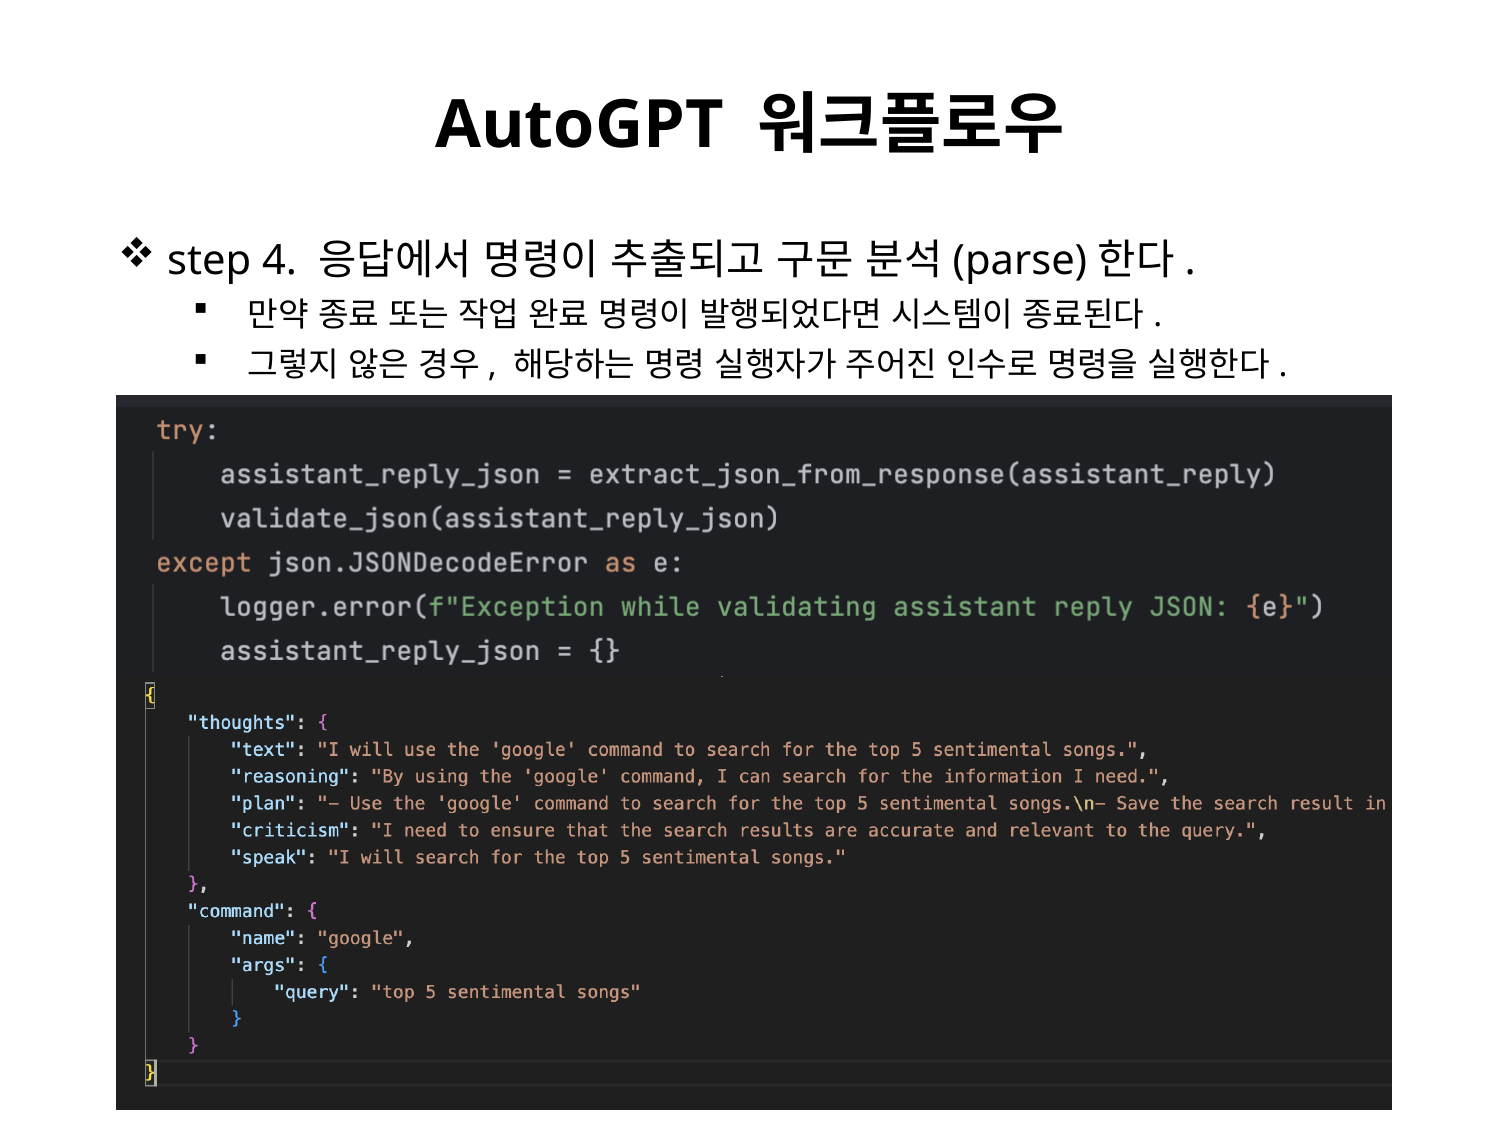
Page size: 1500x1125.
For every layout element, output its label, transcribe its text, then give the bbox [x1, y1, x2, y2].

picture [116, 395, 1392, 1110]
list step 4. 응답에서 명령이 추출되고 구문 분석(parse)한다. 만약 종료 또는 작업 완료 명령이 발행되었다면 시스템이 종료된다. 그렇지 않은 경우, 해당하는 명령 실행자가 주어진 인수로 명령을 실행한다. [103, 224, 1420, 1014]
title AutoGPT 워크플로우 [103, 59, 1397, 193]
